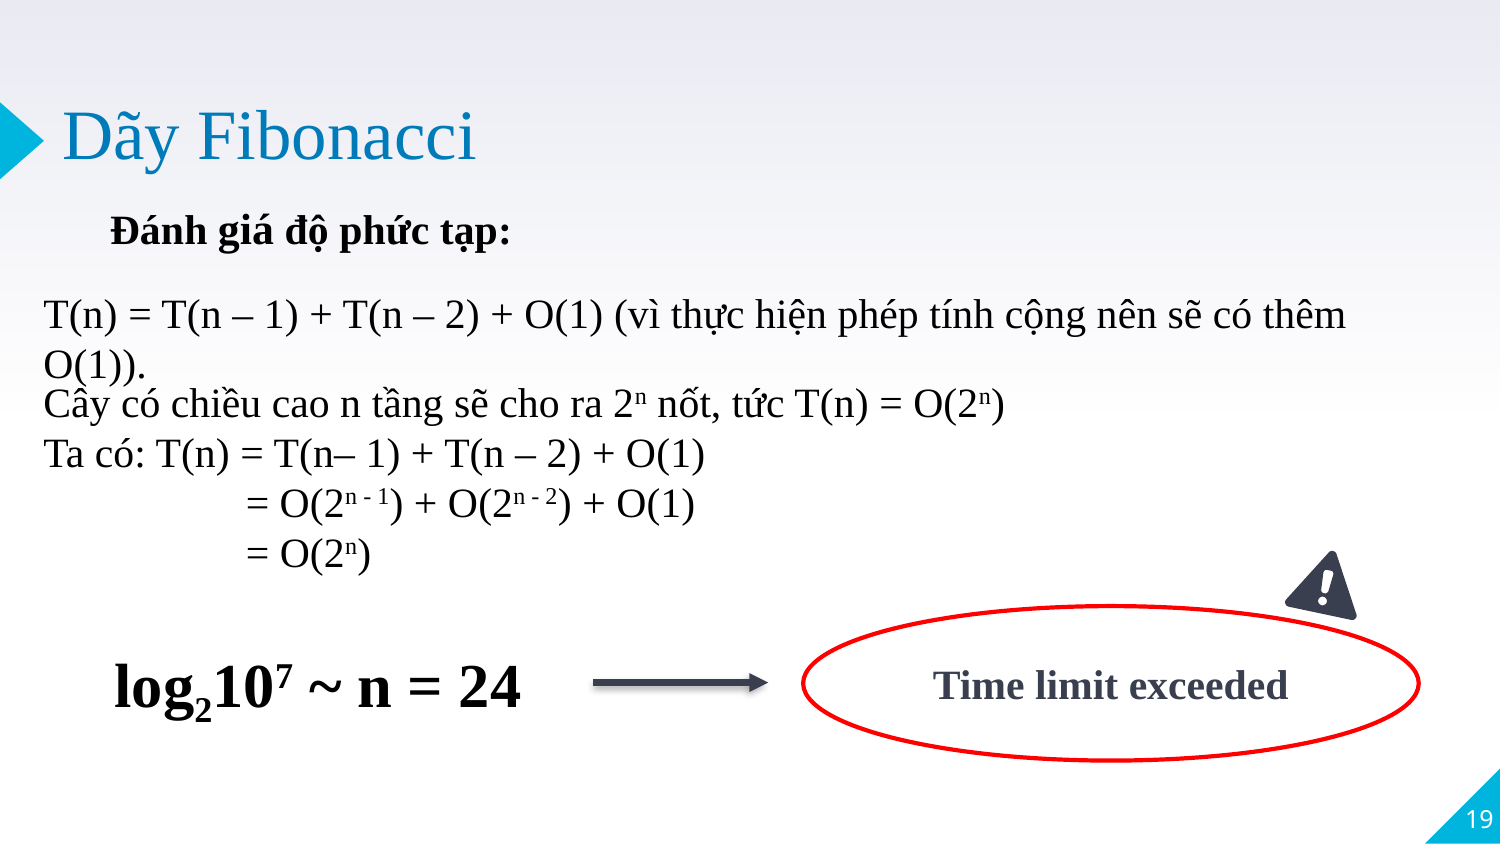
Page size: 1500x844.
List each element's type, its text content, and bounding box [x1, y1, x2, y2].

slide_number 19 [1418, 760, 1494, 838]
text_box log2107 ~ n = 24 [99, 637, 548, 738]
text_box Đánh giá độ phức tạp: [94, 193, 528, 261]
text_box [1285, 550, 1357, 621]
text_box T(n) = T(n – 1) + T(n – 2) + O(1) (vì thực hiện phép tính cộng nên sẽ có thêm O(1)). [28, 278, 1472, 394]
text_box Time limit exceeded [801, 603, 1421, 763]
title Dãy Fibonacci [62, 88, 1009, 178]
text_box Cây có chiều cao n tầng sẽ cho ra 2n nốt, tức T(n) = O(2n) Ta có: T(n) = T(n– 1) + T(n – 2) + O(1) = O(2n - 1) + O(2n - 2) + O(1) = O(2n) [28, 368, 1029, 583]
